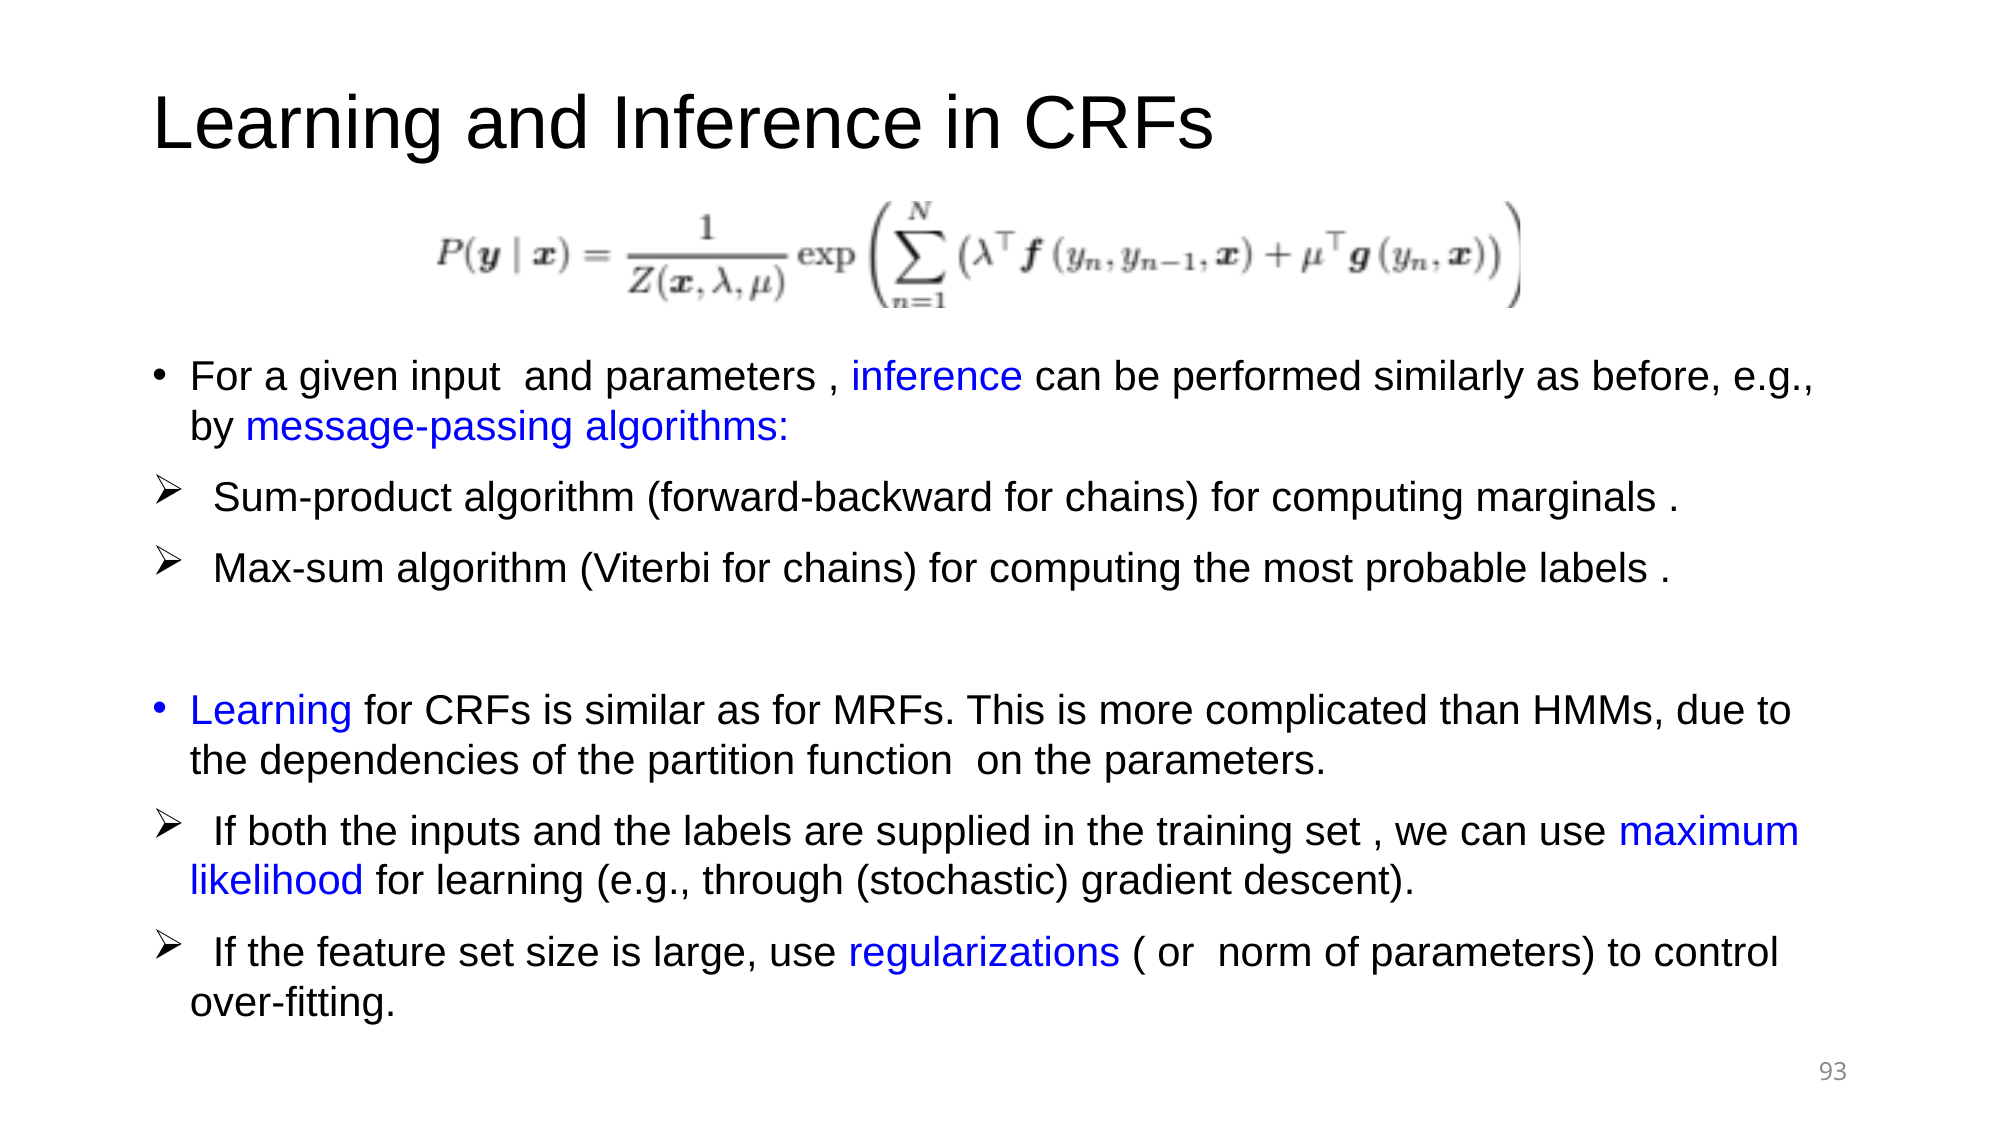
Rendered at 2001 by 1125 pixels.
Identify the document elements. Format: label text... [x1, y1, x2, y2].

slide_number 93 [1412, 1042, 1863, 1103]
title Learning and Inference in CRFs [137, 59, 1863, 189]
picture [436, 201, 1521, 308]
